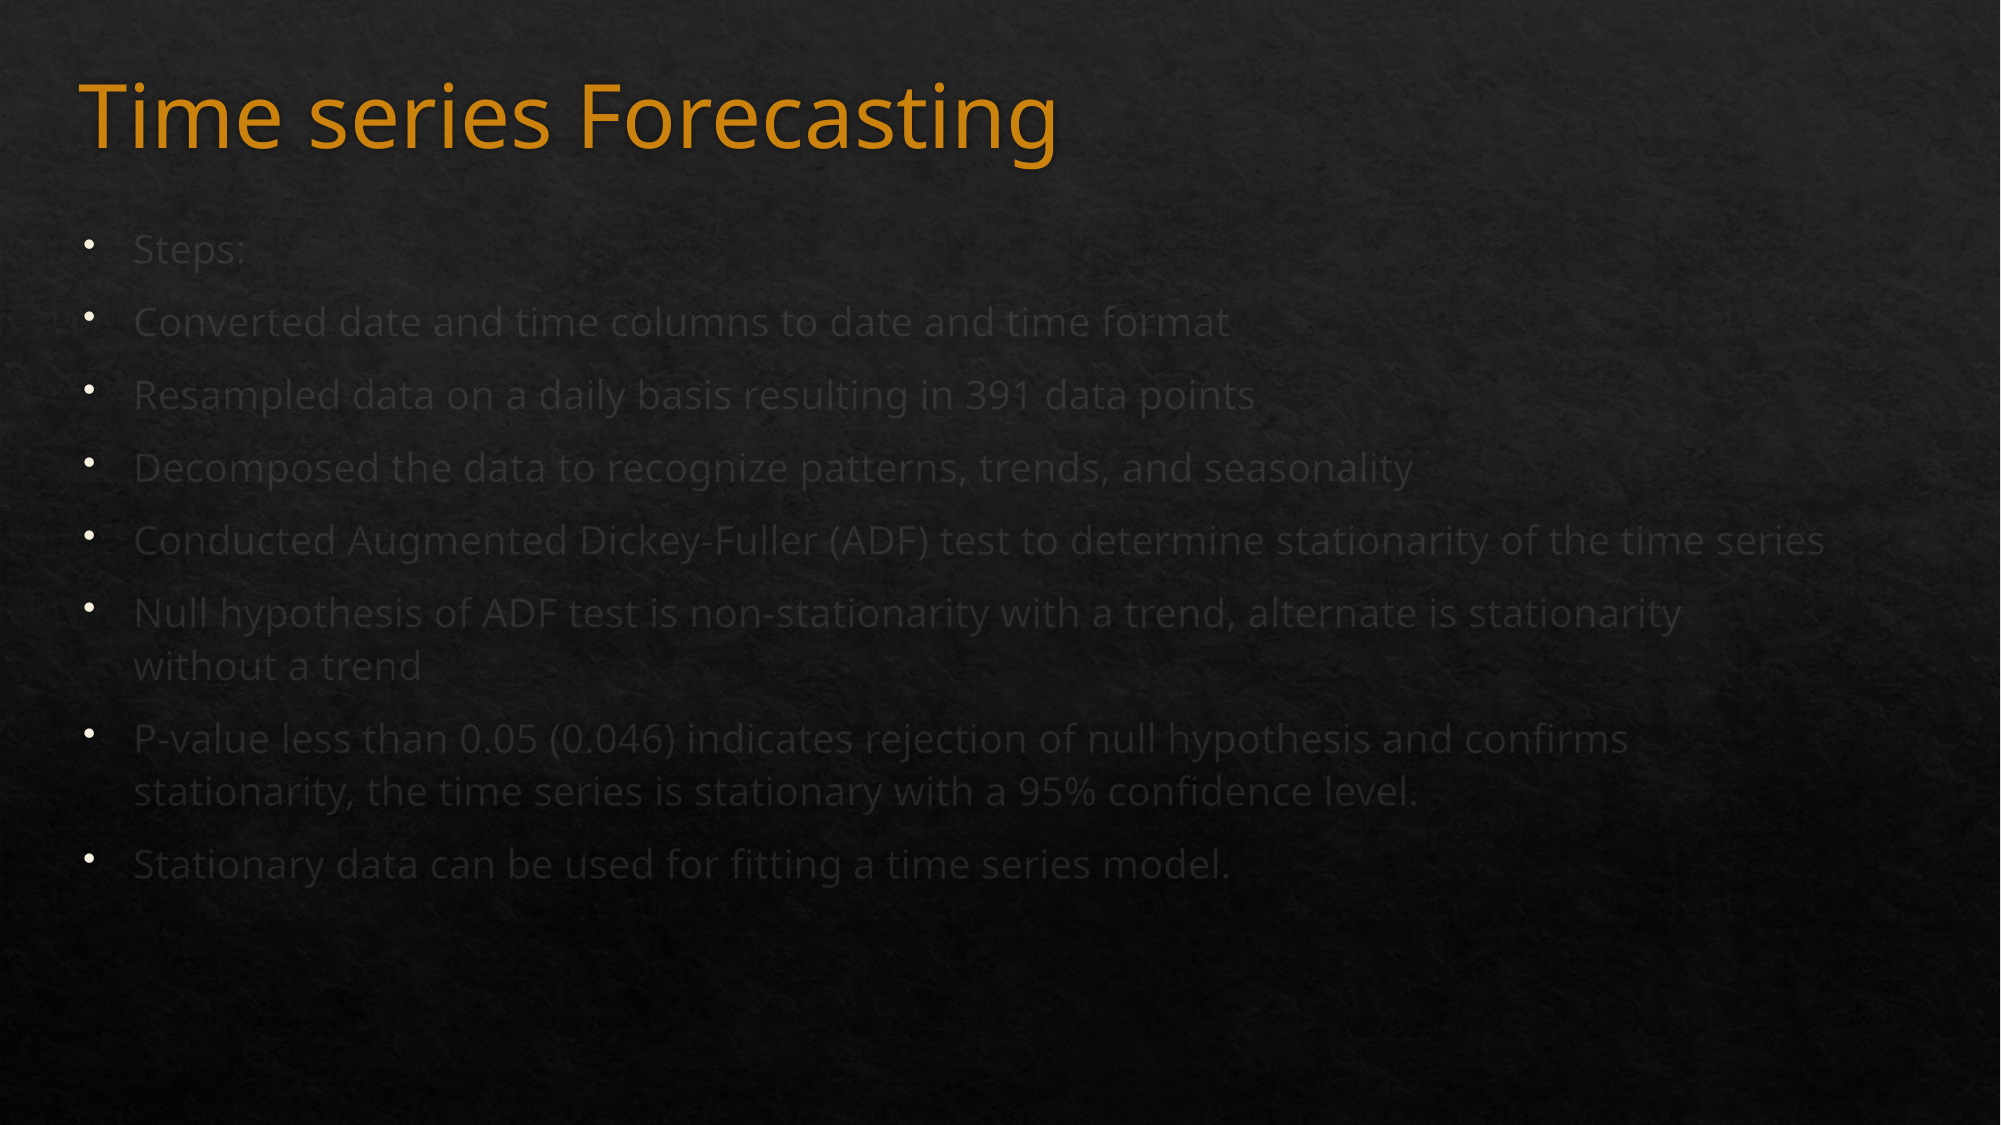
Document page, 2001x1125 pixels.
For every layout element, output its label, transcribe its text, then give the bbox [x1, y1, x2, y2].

list Steps: Converted date and time columns to date and time format Resampled data on a daily basis resulting in 391 data points Decomposed the data to recognize patterns, trends, and seasonality Conducted Augmented Dickey-Fuller (ADF) test to determine stationarity of the time series Null hypothesis of ADF test is non-stationarity with a trend, alternate is stationarity without a trend P-value less than 0.05 (0.046) indicates rejection of null hypothesis and confirms stationarity, the time series is stationary with a 95% confidence level. Stationary data can be used for fitting a time series model. [63, 211, 1849, 950]
title Time series Forecasting [63, 63, 1935, 175]
